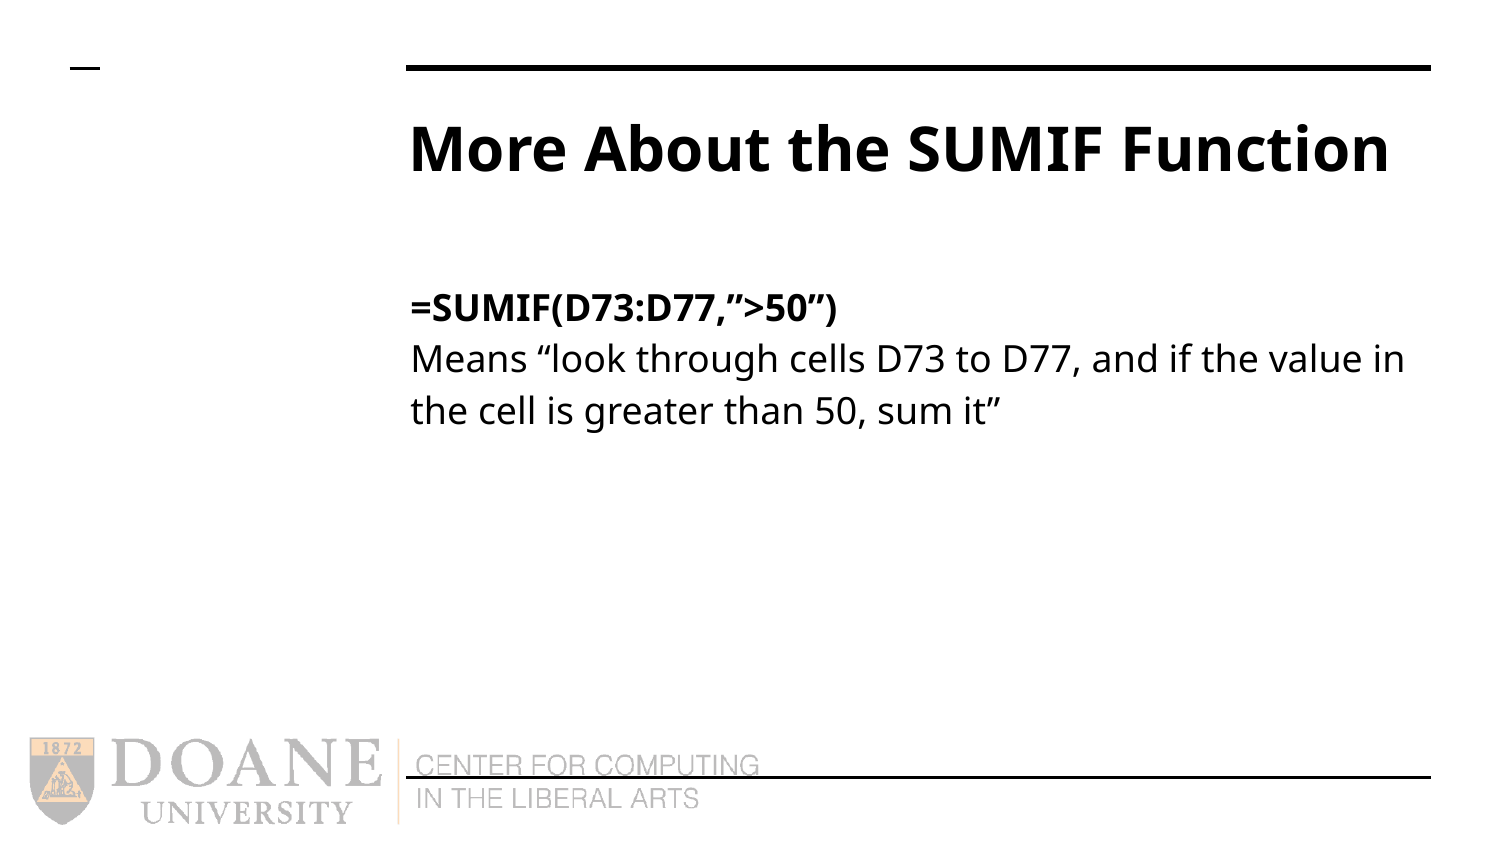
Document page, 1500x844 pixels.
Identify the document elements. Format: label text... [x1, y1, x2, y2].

list =SUMIF(D73:D77,”>50”) Means “look through cells D73 to D77, and if the value in the cell is greater than 50, sum it” [395, 261, 1433, 755]
title More About the SUMIF Function [393, 94, 1431, 199]
